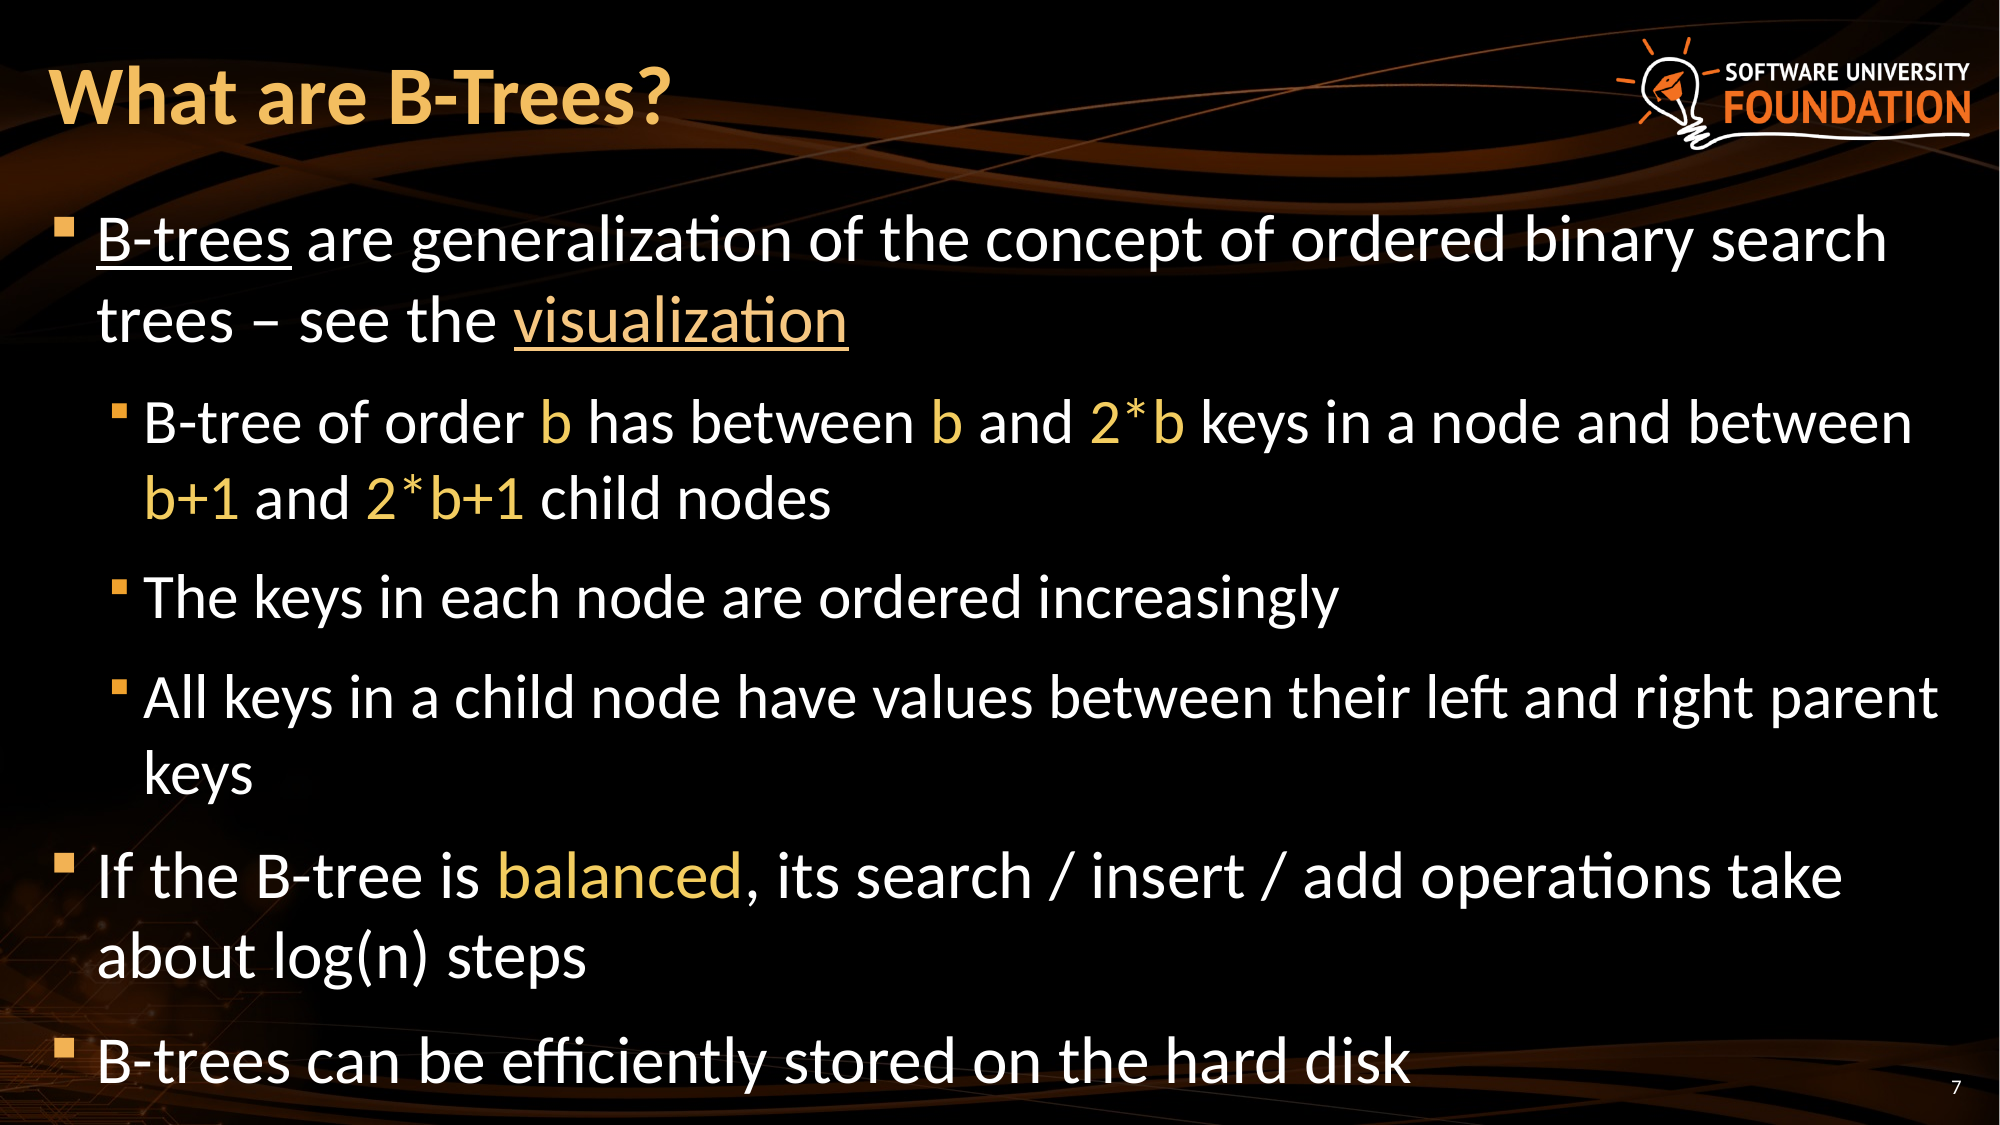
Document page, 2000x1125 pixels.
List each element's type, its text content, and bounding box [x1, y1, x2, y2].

list B-trees are generalization of the concept of ordered binary search trees – see the visualization B-tree of order b has between b and 2*b keys in a node and between b+1 and 2*b+1 child nodes The keys in each node are ordered increasingly All keys in a child node have values between their left and right parent keys If the B-tree is balanced, its search / insert / add operations take about log(n) steps B-trees can be efficiently stored on the hard disk [31, 188, 1968, 1103]
picture [0, 0, 2000, 1125]
title What are B-Trees? [30, 6, 1602, 189]
